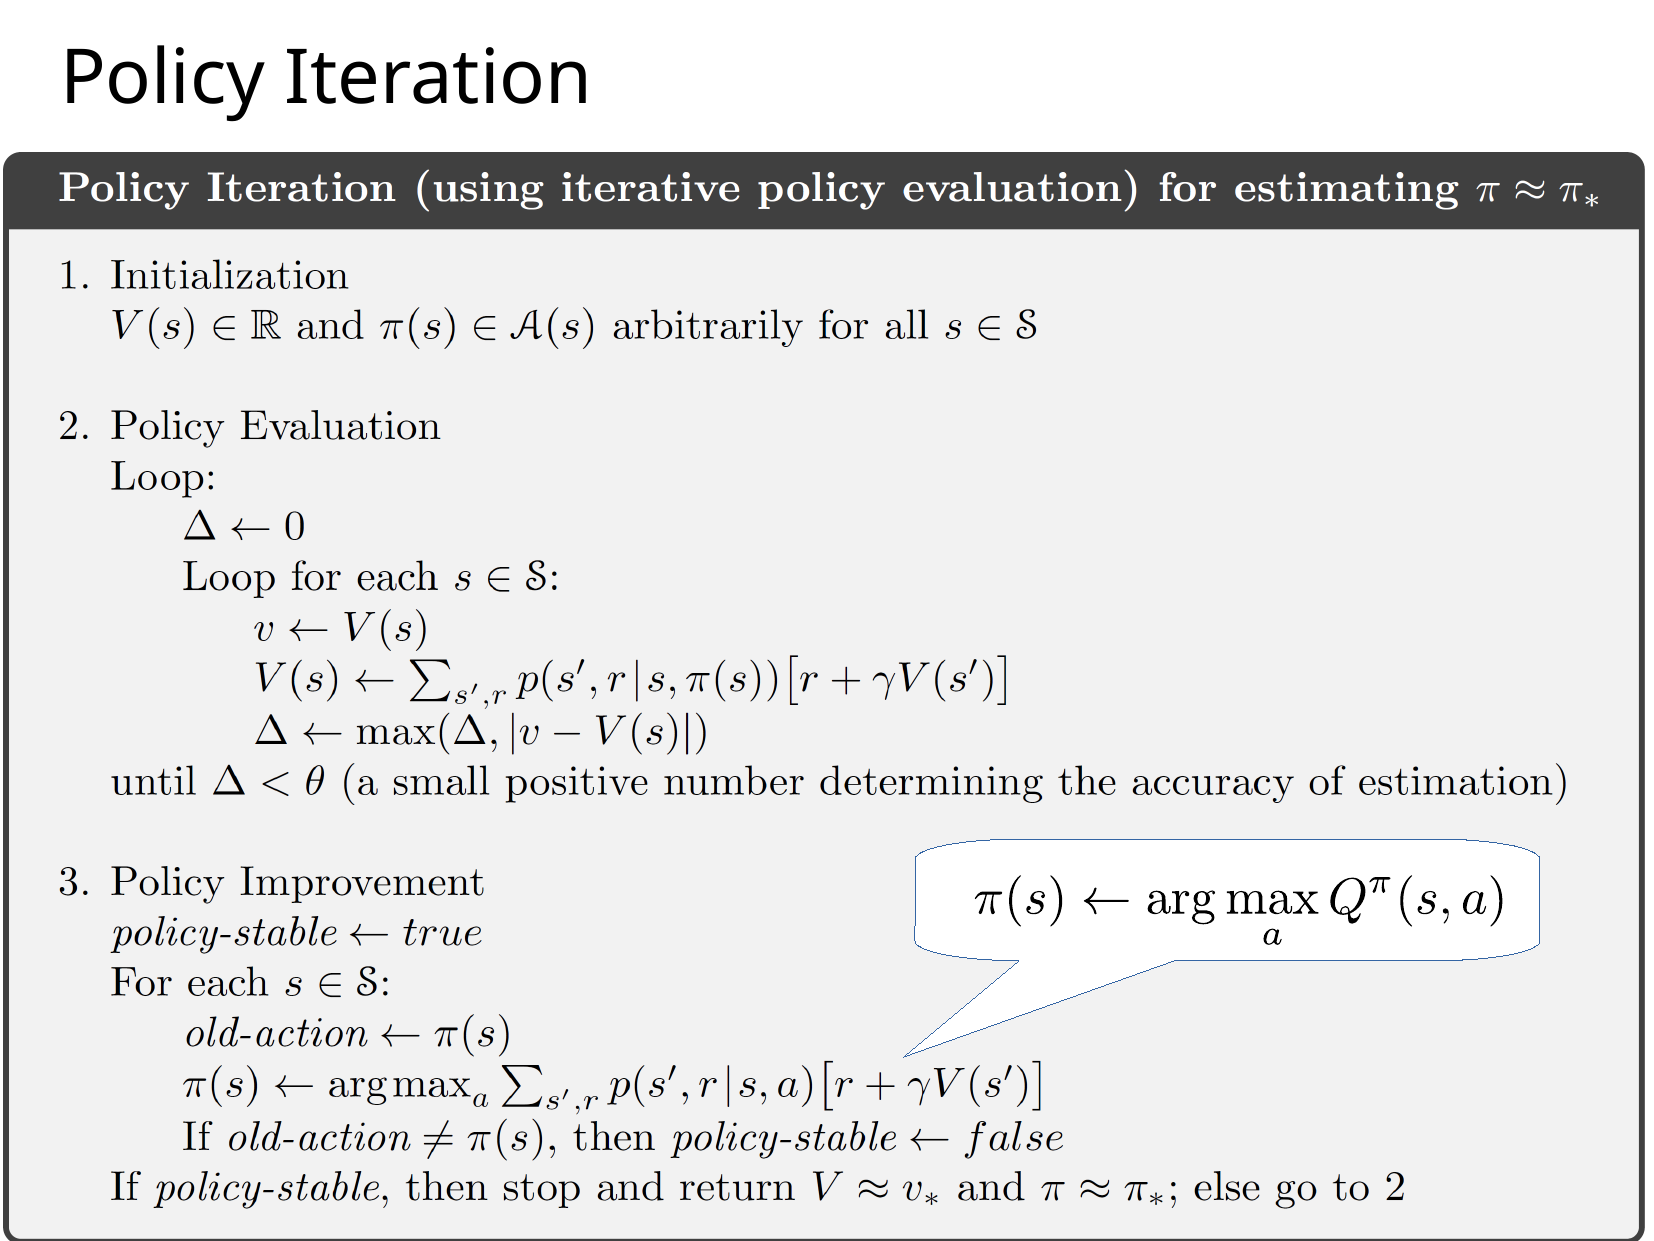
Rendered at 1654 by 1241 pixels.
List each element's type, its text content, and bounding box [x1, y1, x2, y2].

title Policy Iteration [45, 0, 1472, 149]
picture [0, 149, 1650, 1241]
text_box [974, 875, 1503, 945]
